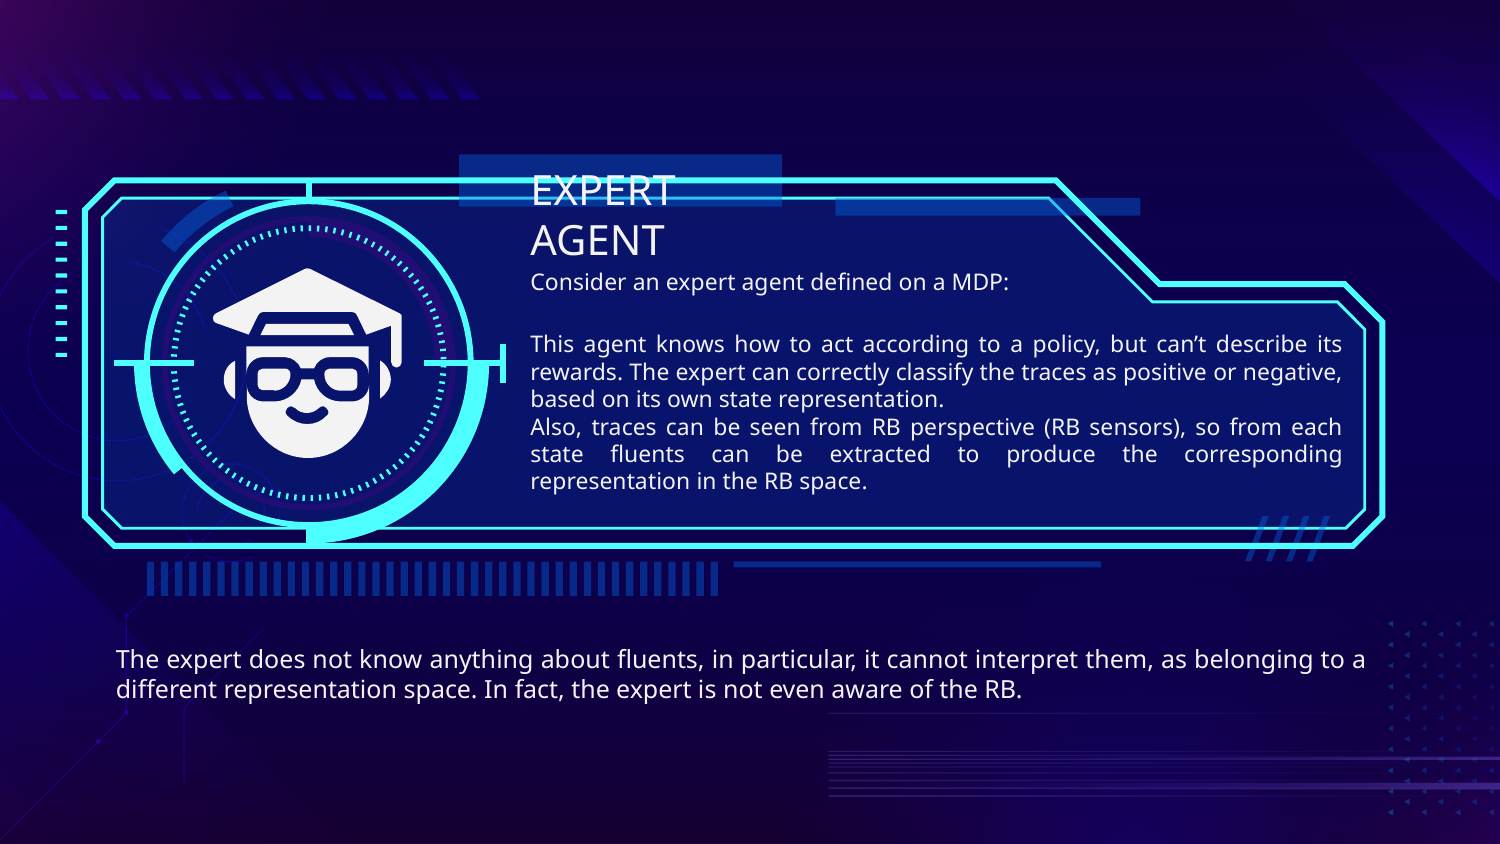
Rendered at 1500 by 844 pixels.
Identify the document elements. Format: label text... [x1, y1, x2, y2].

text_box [212, 268, 403, 459]
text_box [55, 153, 1386, 596]
text_box The expert does not know anything about fluents, in particular, it cannot interpret them, as belonging to a different representation space. In fact, the expert is not even aware of the RB. [101, 635, 1384, 711]
picture [0, 0, 1500, 844]
